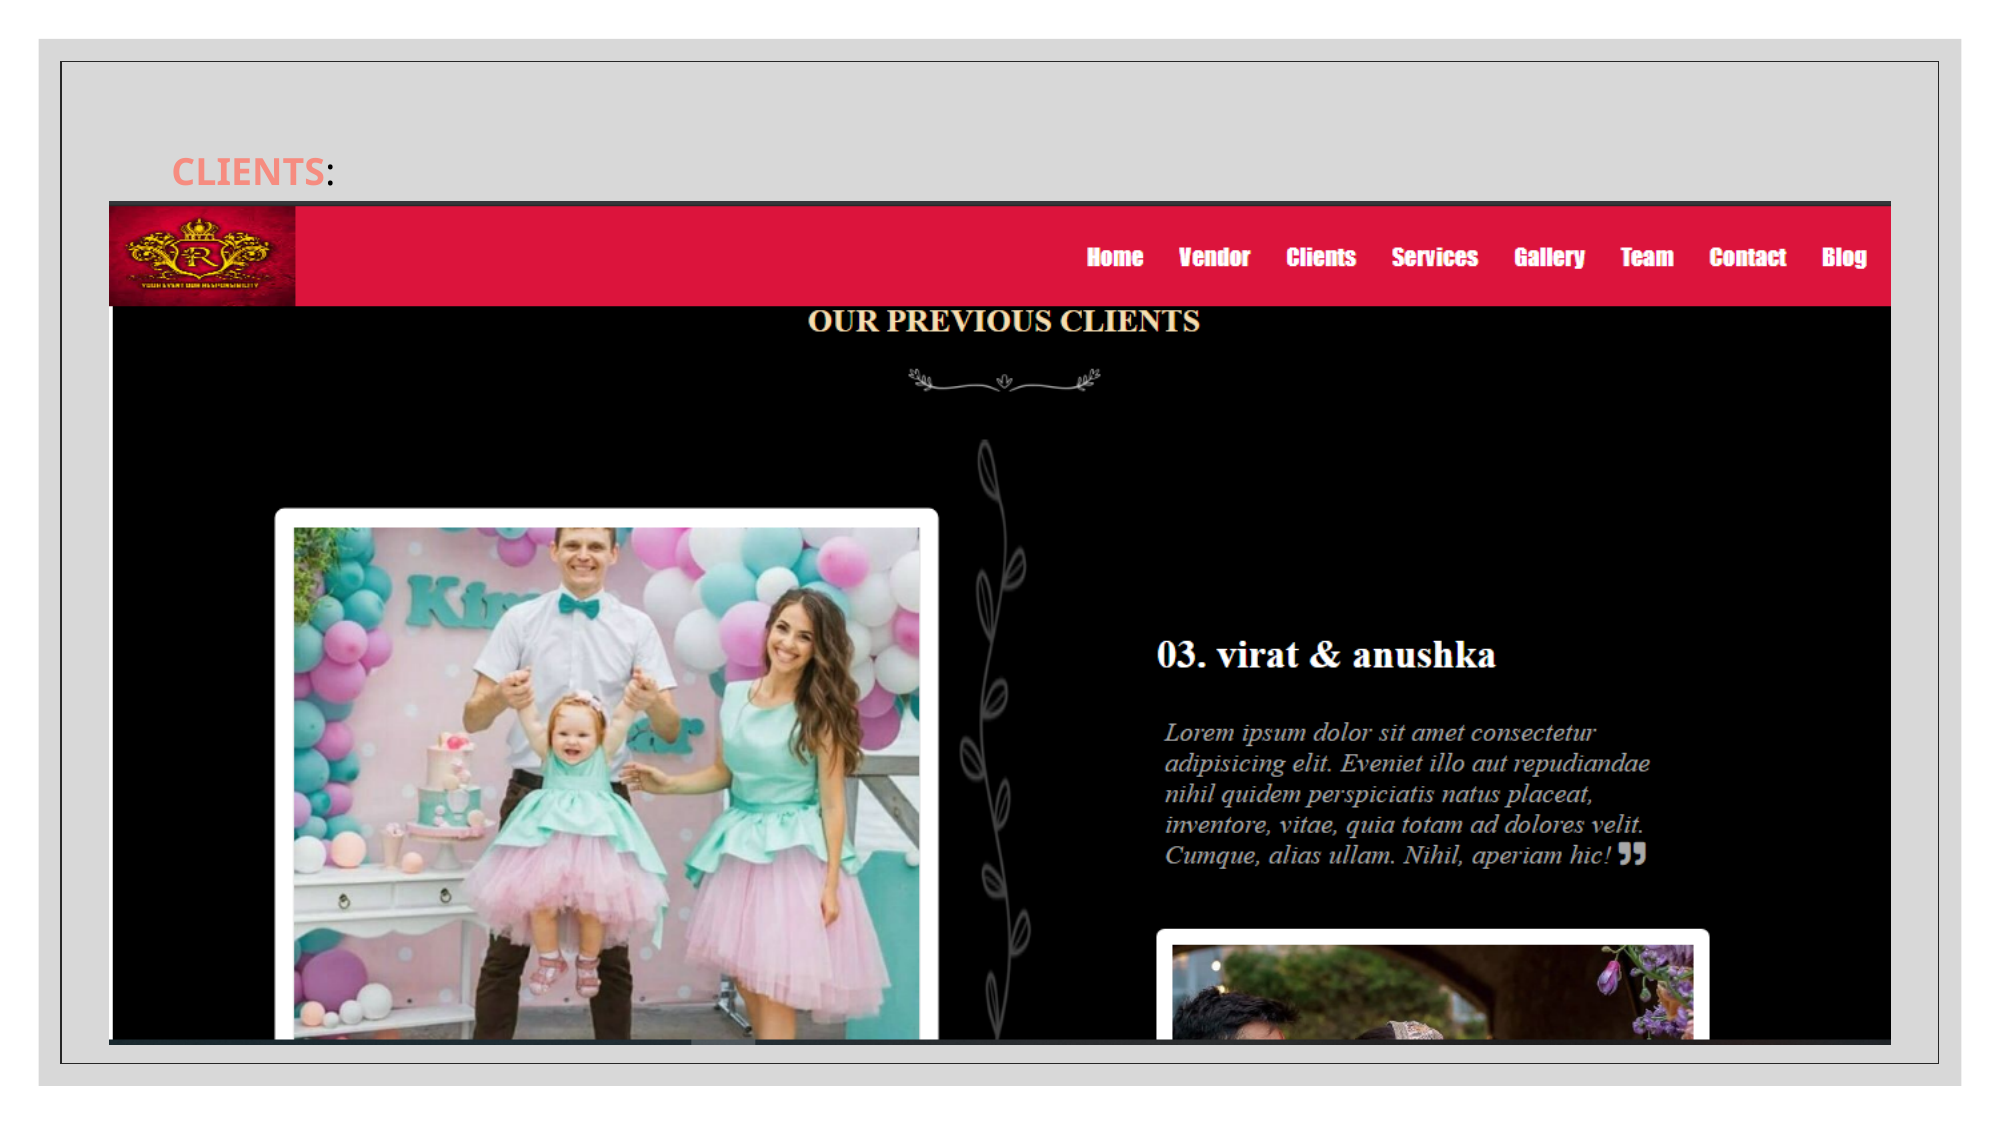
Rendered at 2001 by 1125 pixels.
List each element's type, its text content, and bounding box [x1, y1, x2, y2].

picture [109, 201, 1891, 1045]
text_box CLIENTS: [156, 140, 480, 196]
